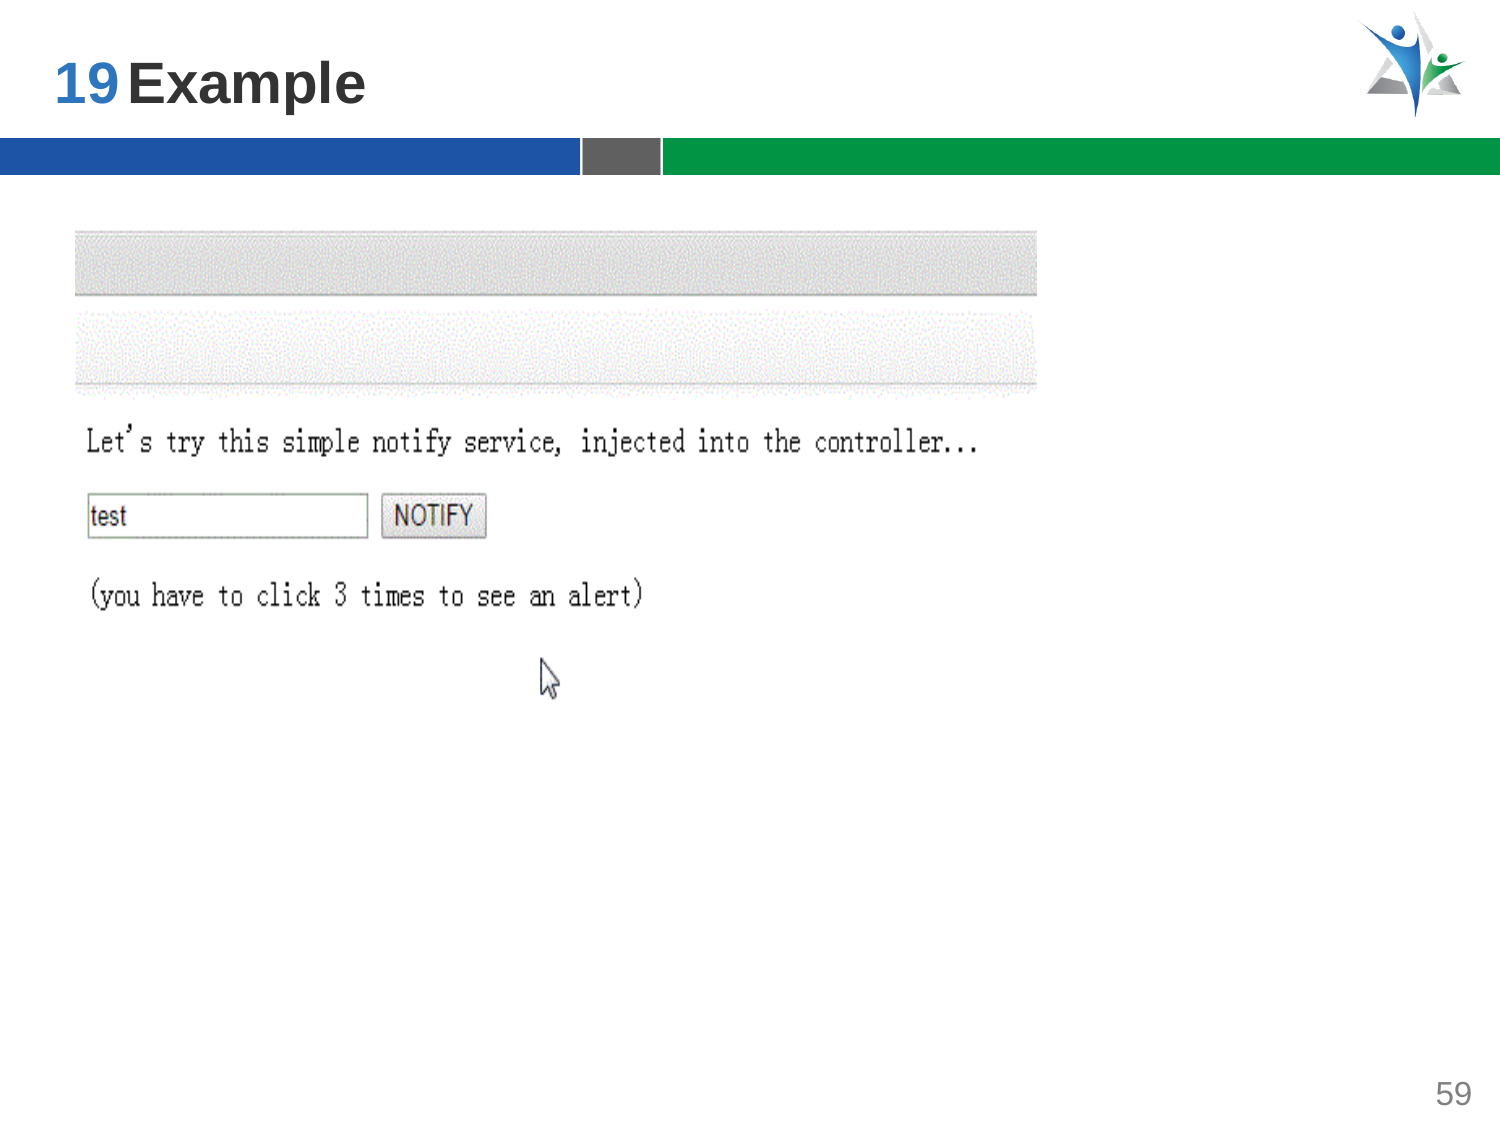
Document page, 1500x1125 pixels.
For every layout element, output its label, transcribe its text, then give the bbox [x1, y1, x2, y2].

picture [0, 138, 1500, 175]
list Example [112, 37, 1413, 124]
picture [74, 199, 1038, 925]
list 19 [37, 37, 112, 124]
picture [1350, 12, 1476, 117]
